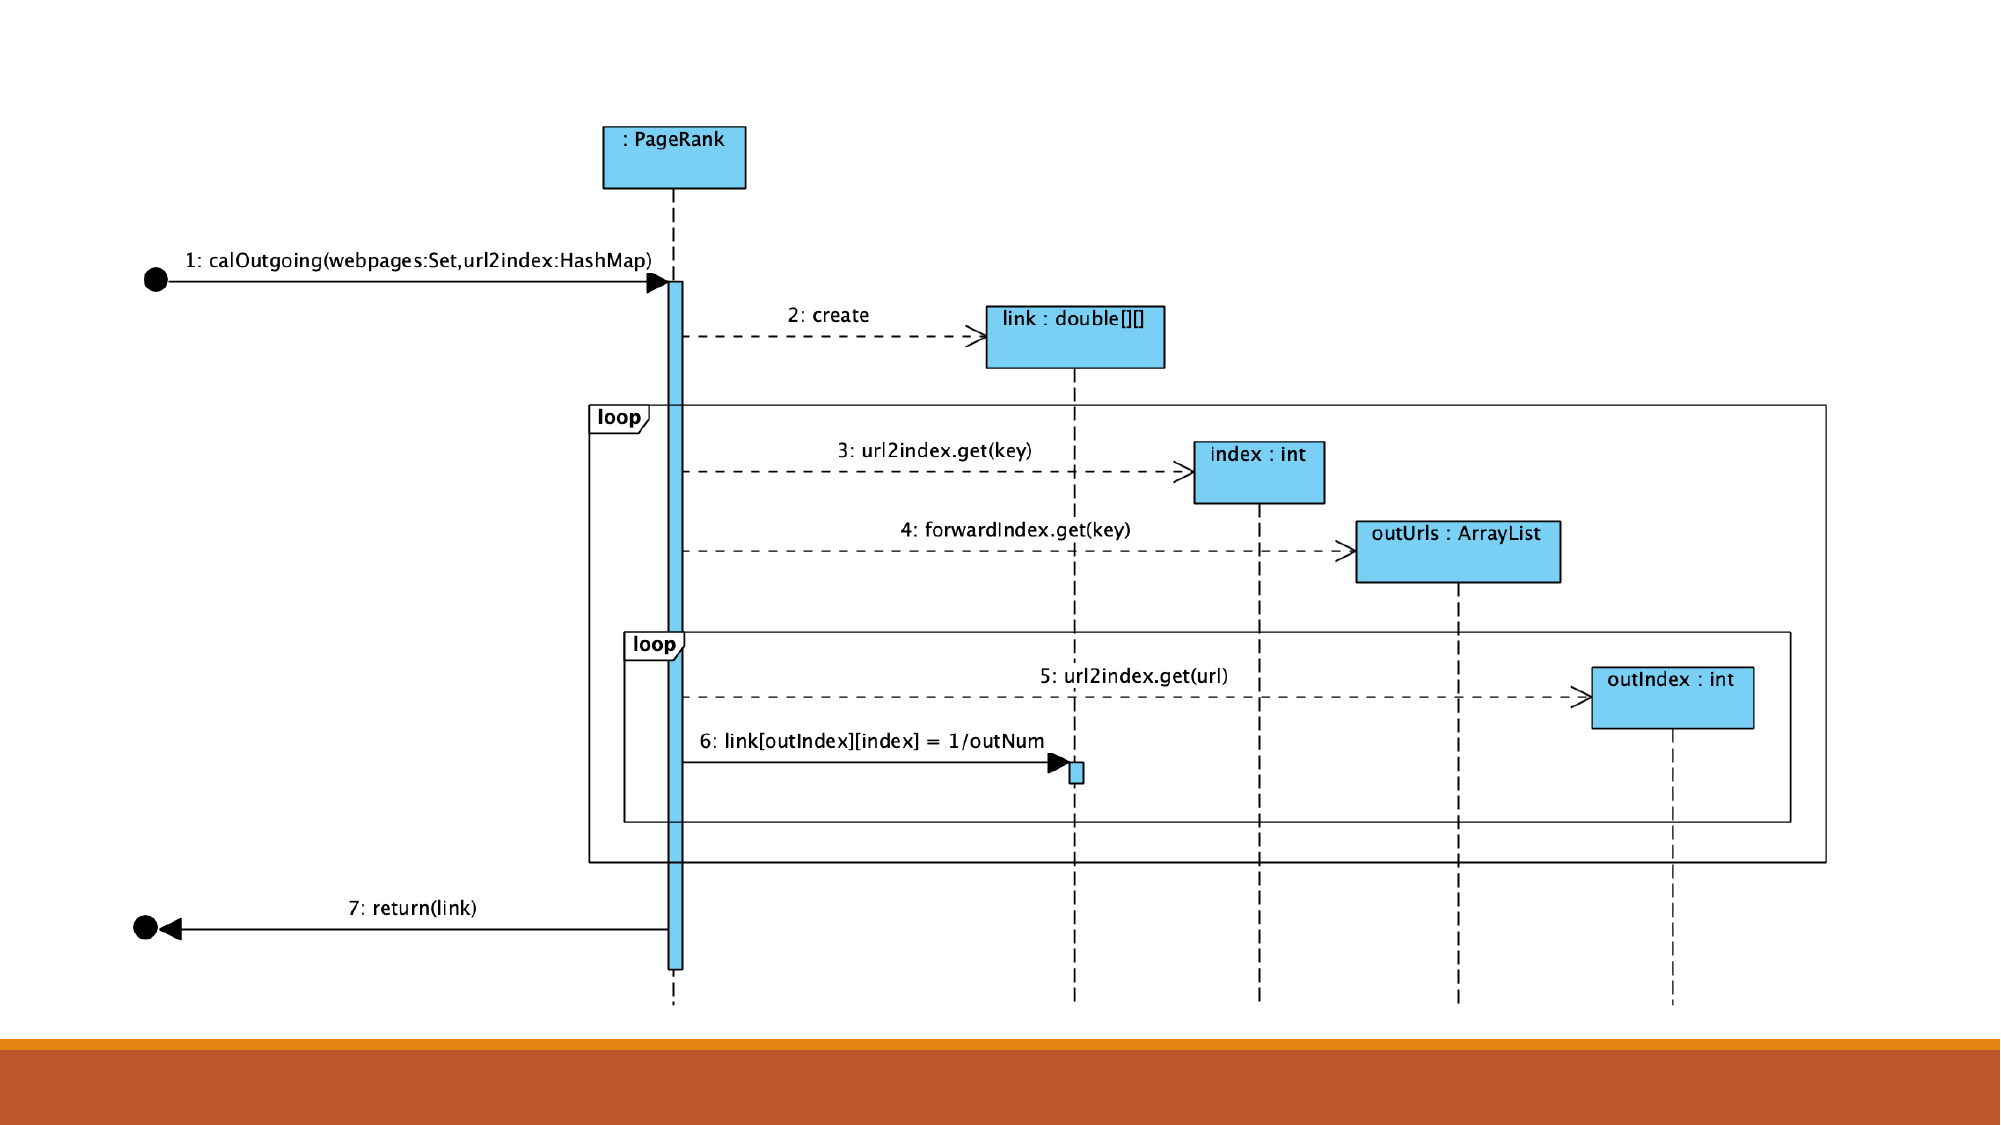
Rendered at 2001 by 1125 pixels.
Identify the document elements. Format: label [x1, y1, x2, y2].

picture [107, 104, 1893, 1020]
